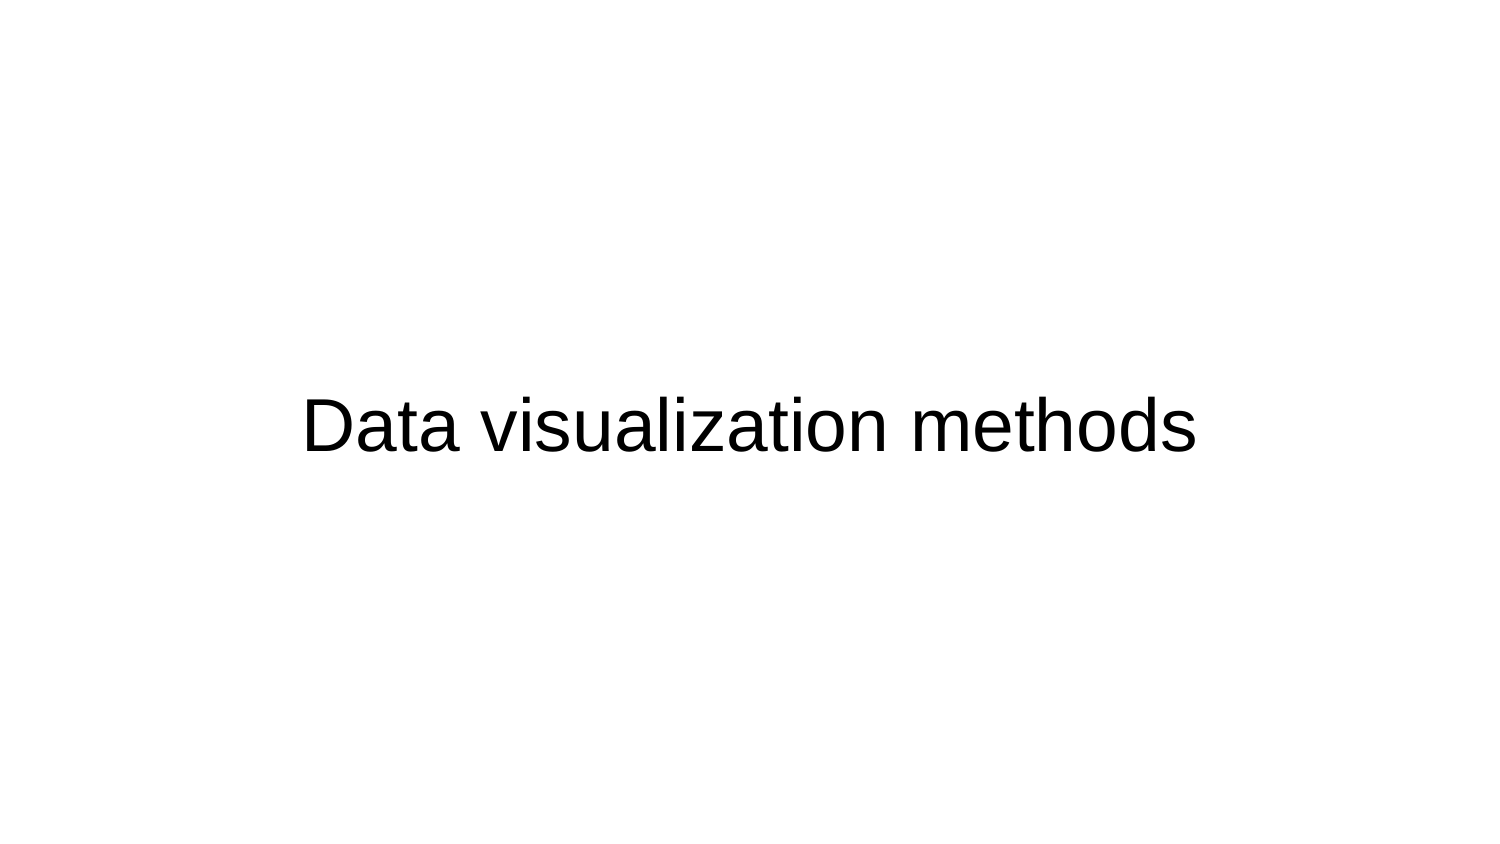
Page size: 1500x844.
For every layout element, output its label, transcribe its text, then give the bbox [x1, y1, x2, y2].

title Data visualization methods [51, 352, 1449, 491]
